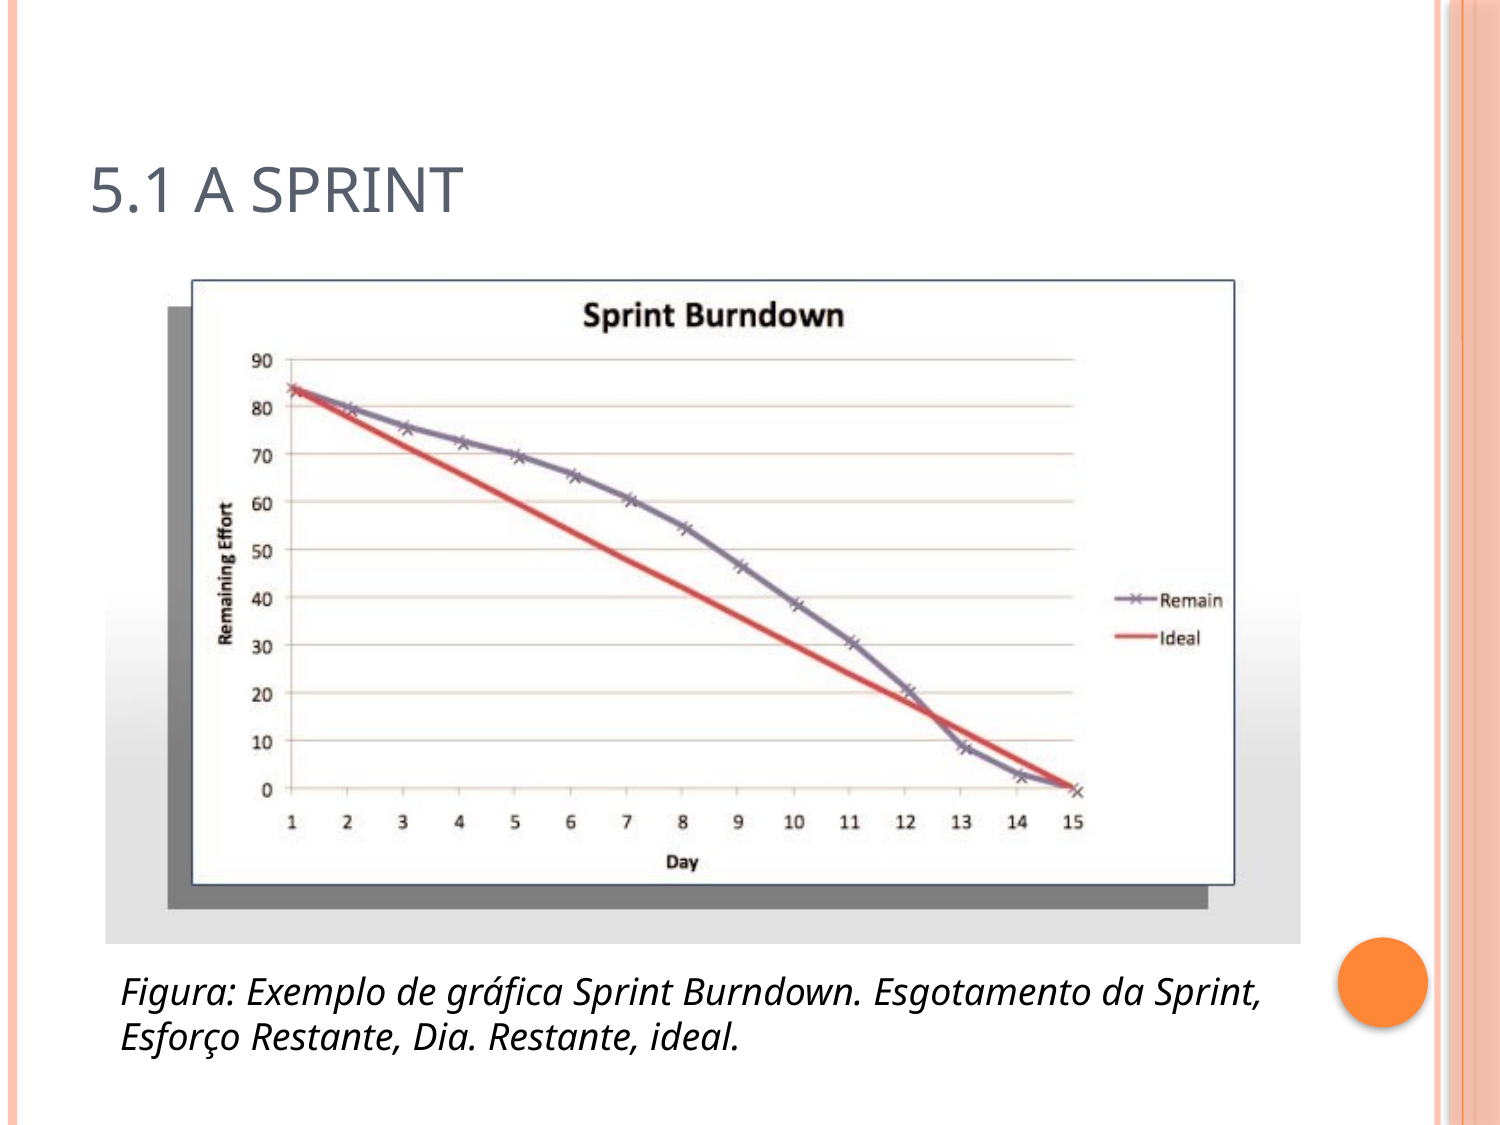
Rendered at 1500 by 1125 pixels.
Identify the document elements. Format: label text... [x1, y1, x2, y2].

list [104, 221, 1302, 944]
text_box Figura: Exemplo de gráfica Sprint Burndown. Esgotamento da Sprint, Esforço Restante, Dia. Restante, ideal. [105, 960, 1325, 1066]
title 5.1 A Sprint [75, 45, 1300, 233]
